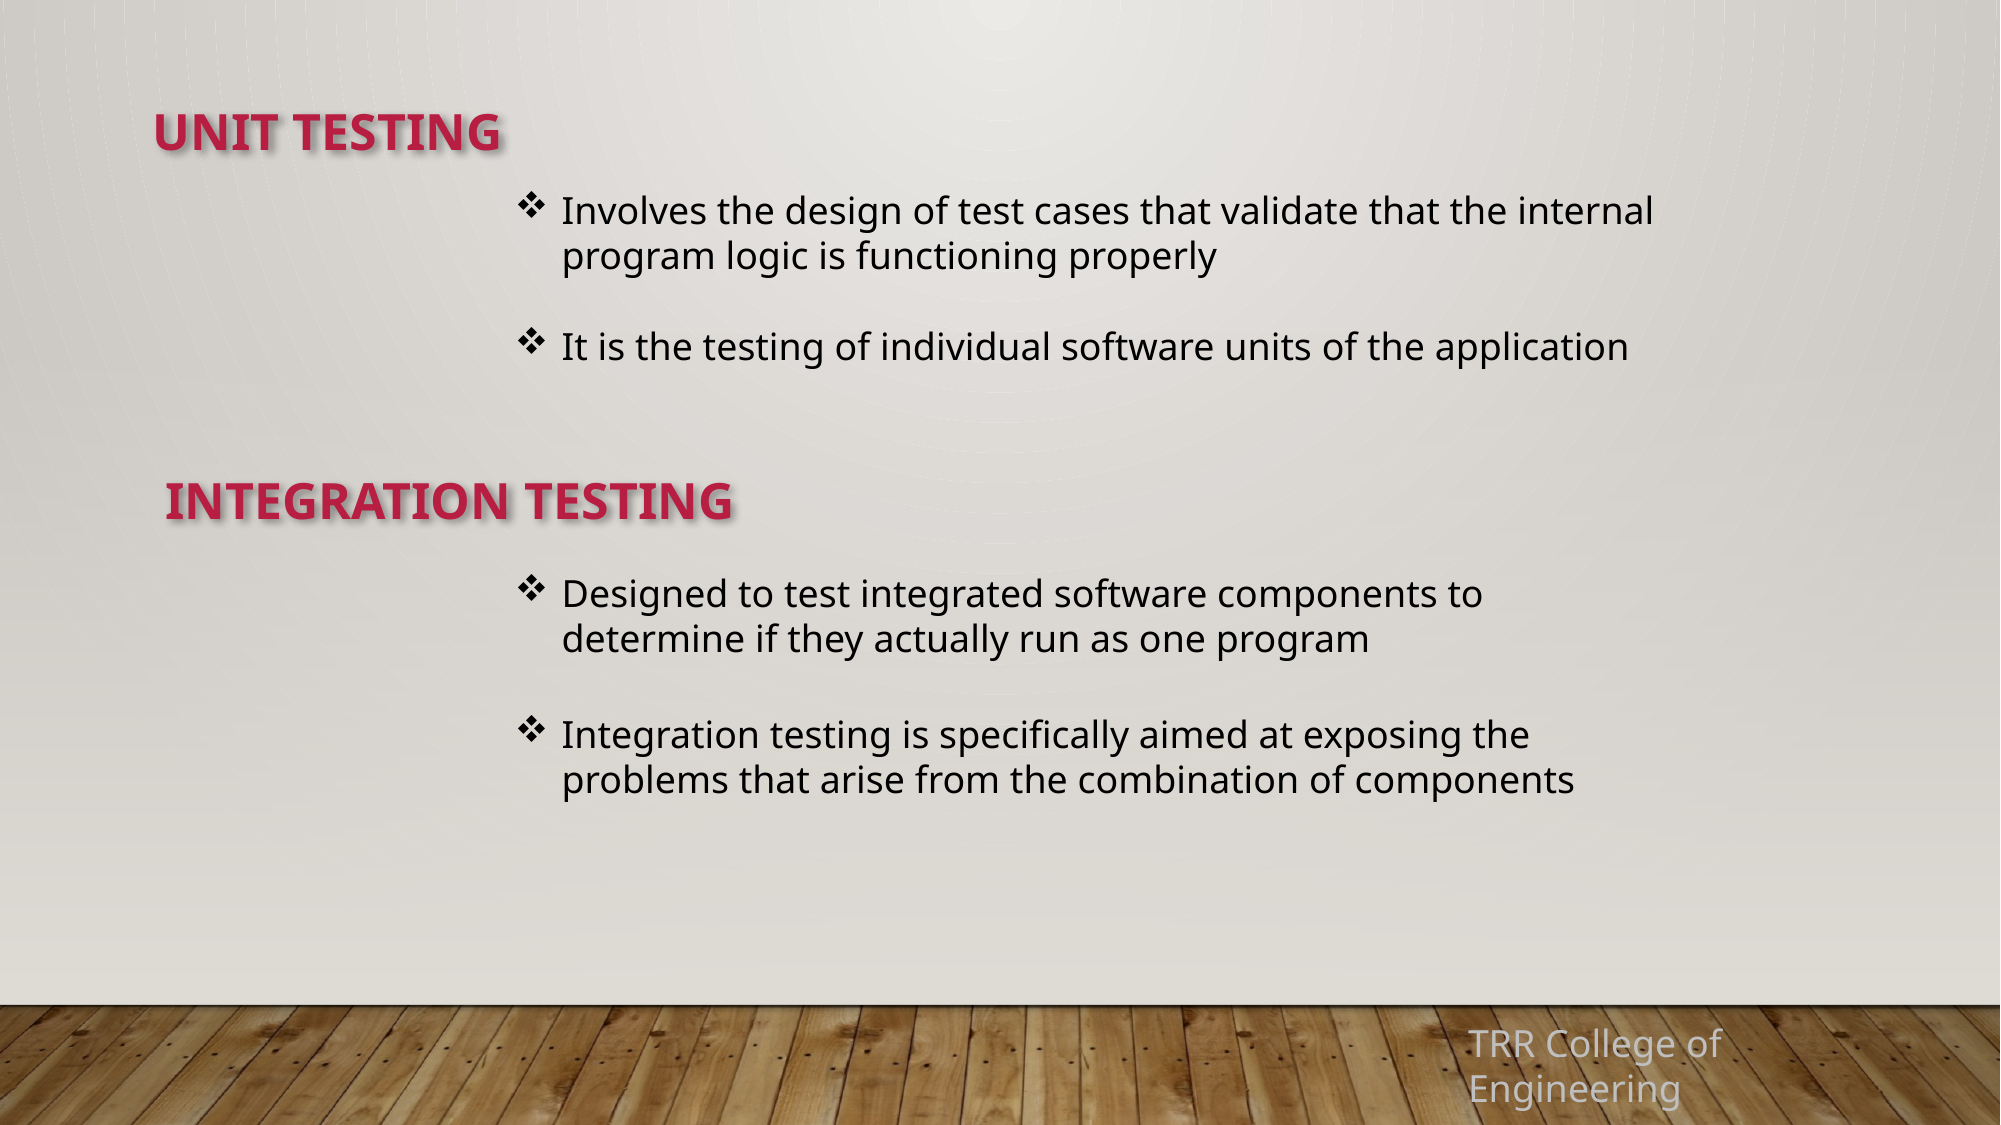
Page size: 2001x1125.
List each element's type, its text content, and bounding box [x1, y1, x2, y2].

text_box INTEGRATION TESTING [111, 462, 789, 537]
text_box TRR College of Engineering [1453, 1012, 1929, 1118]
text_box It is the testing of individual software units of the application [499, 315, 1684, 376]
text_box Integration testing is specifically aimed at exposing the problems that arise from the combination of components [499, 703, 1684, 809]
picture [0, 1005, 2000, 1125]
text_box UNIT TESTING [124, 92, 532, 168]
text_box Designed to test integrated software components to determine if they actually run as one program [499, 562, 1684, 668]
text_box Involves the design of test cases that validate that the internal program logic is functioning properly [499, 179, 1684, 285]
